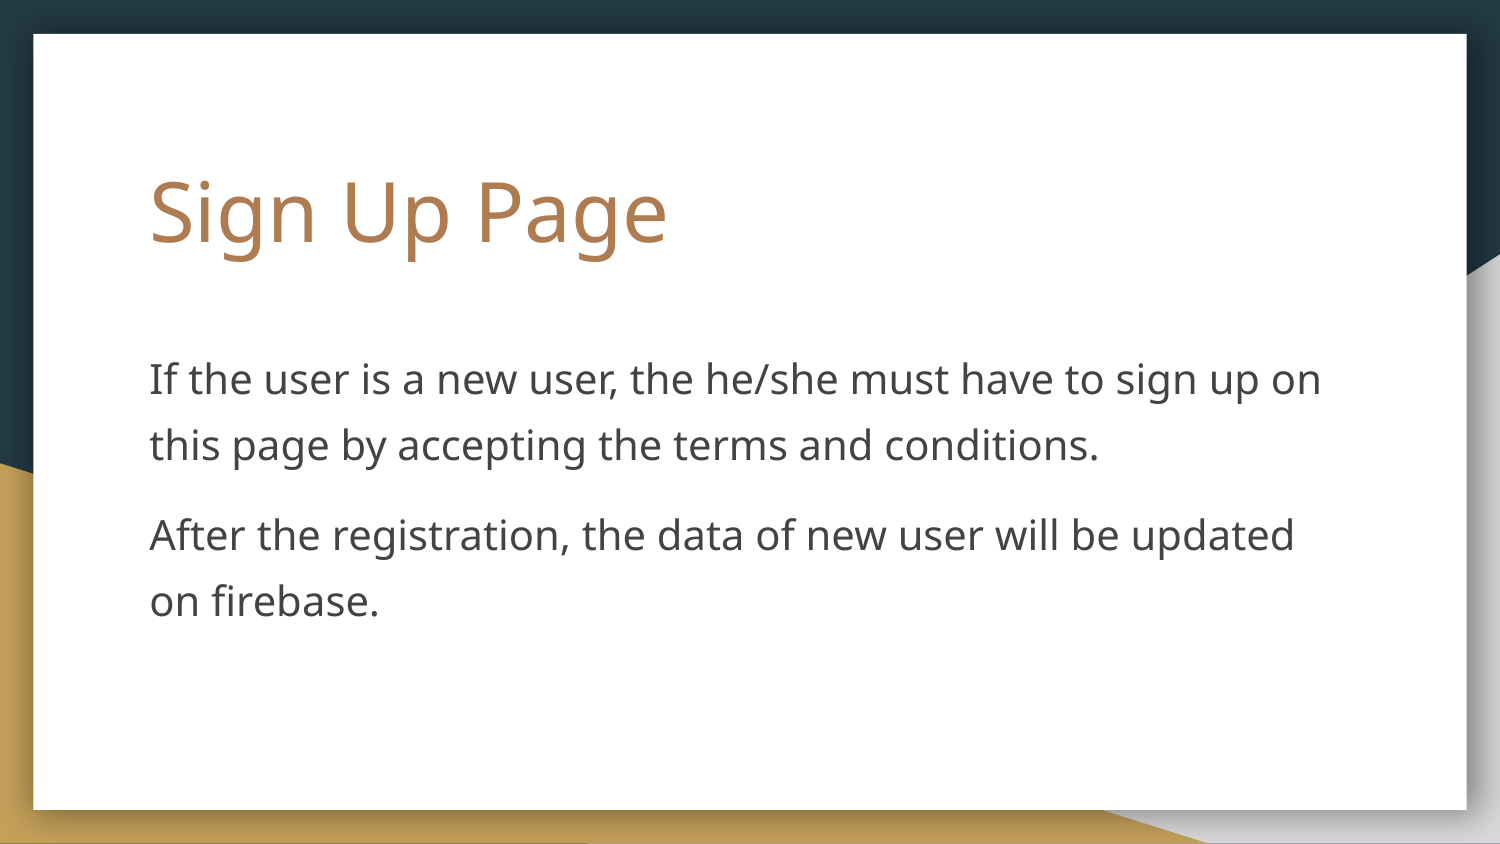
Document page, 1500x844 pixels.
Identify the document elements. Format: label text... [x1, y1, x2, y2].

list If the user is a new user, the he/she must have to sign up on this page by accepting the terms and conditions. After the registration, the data of new user will be updated on firebase. [134, 326, 1366, 729]
title Sign Up Page [134, 138, 1366, 296]
